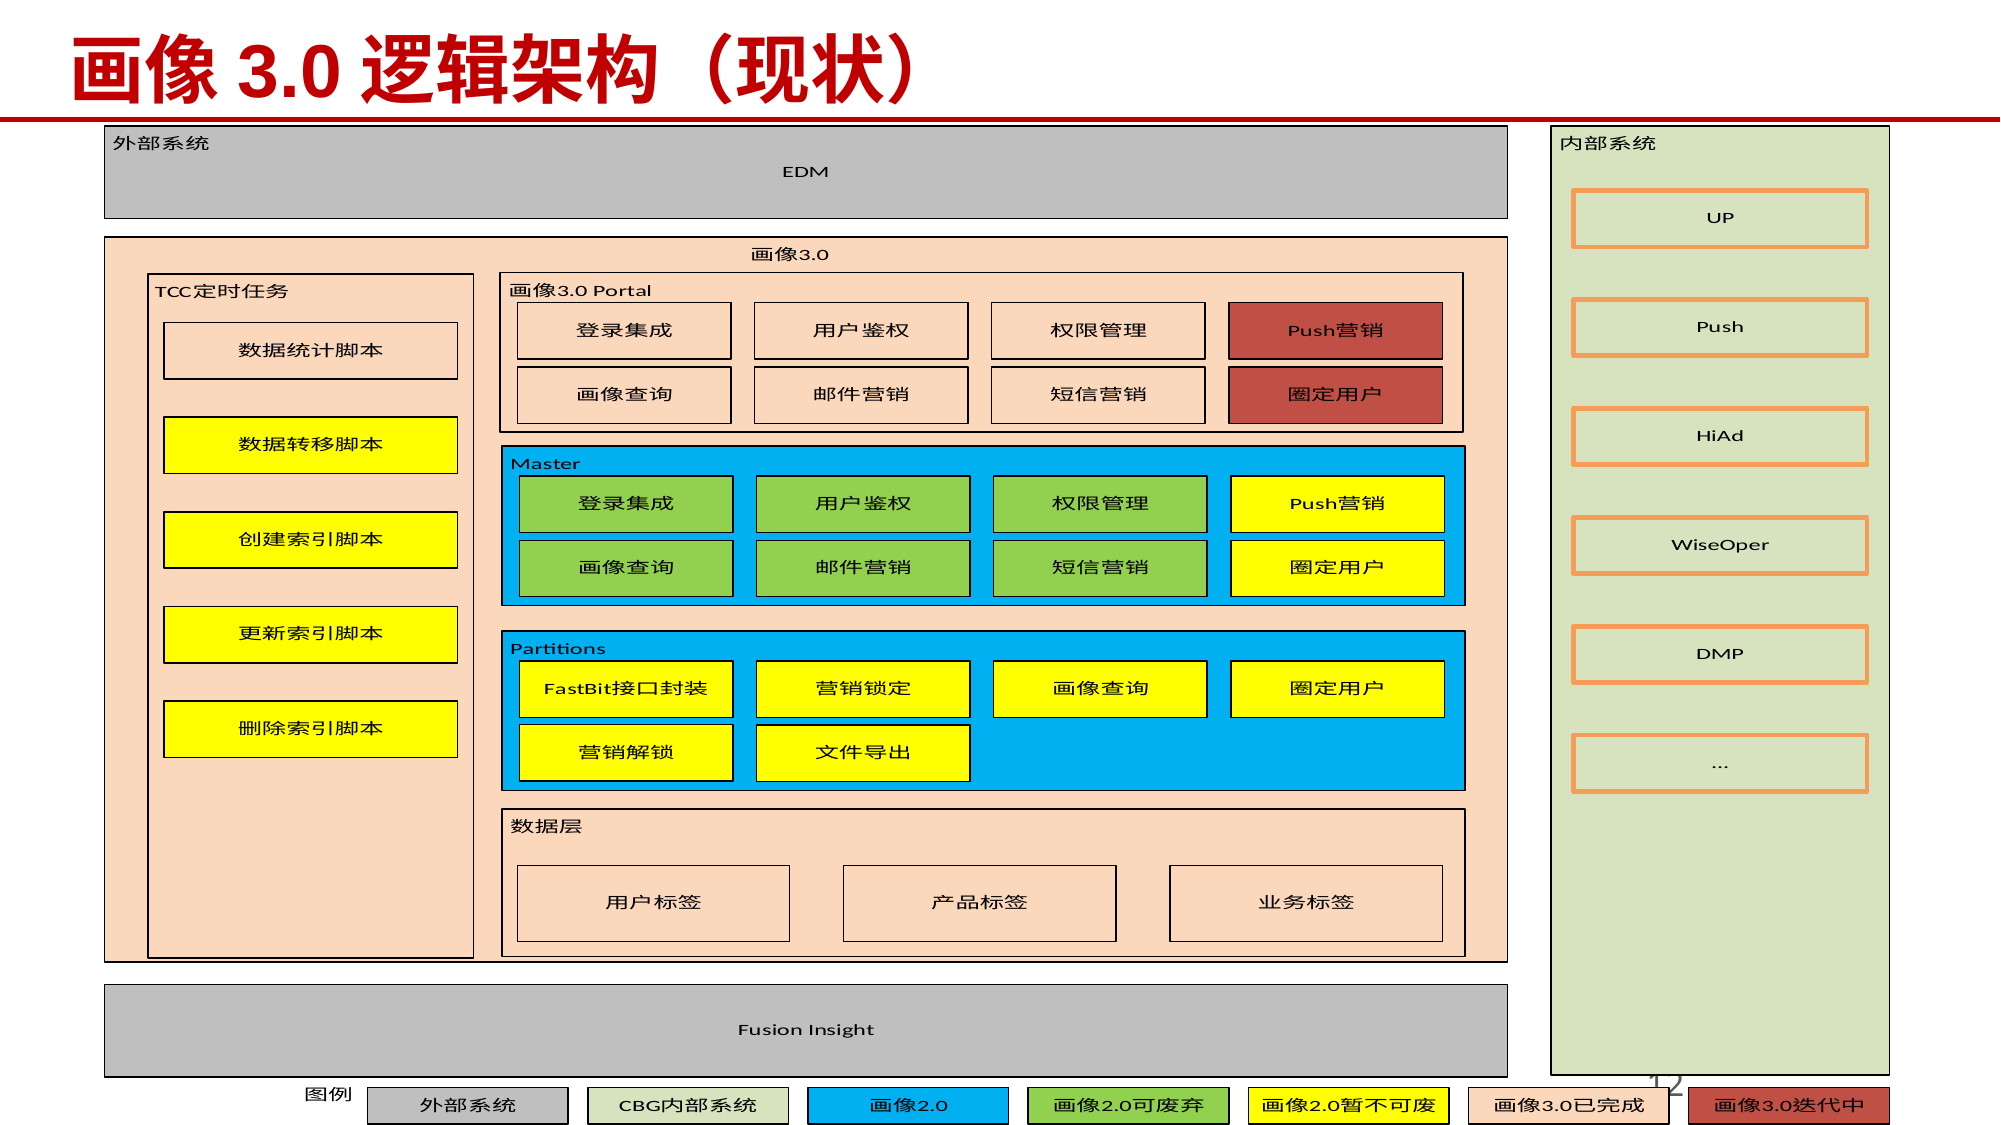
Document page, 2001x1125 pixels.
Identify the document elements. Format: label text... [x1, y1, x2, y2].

picture [97, 123, 1891, 1125]
title 画像3.0逻辑架构（现状） [55, 15, 1933, 125]
